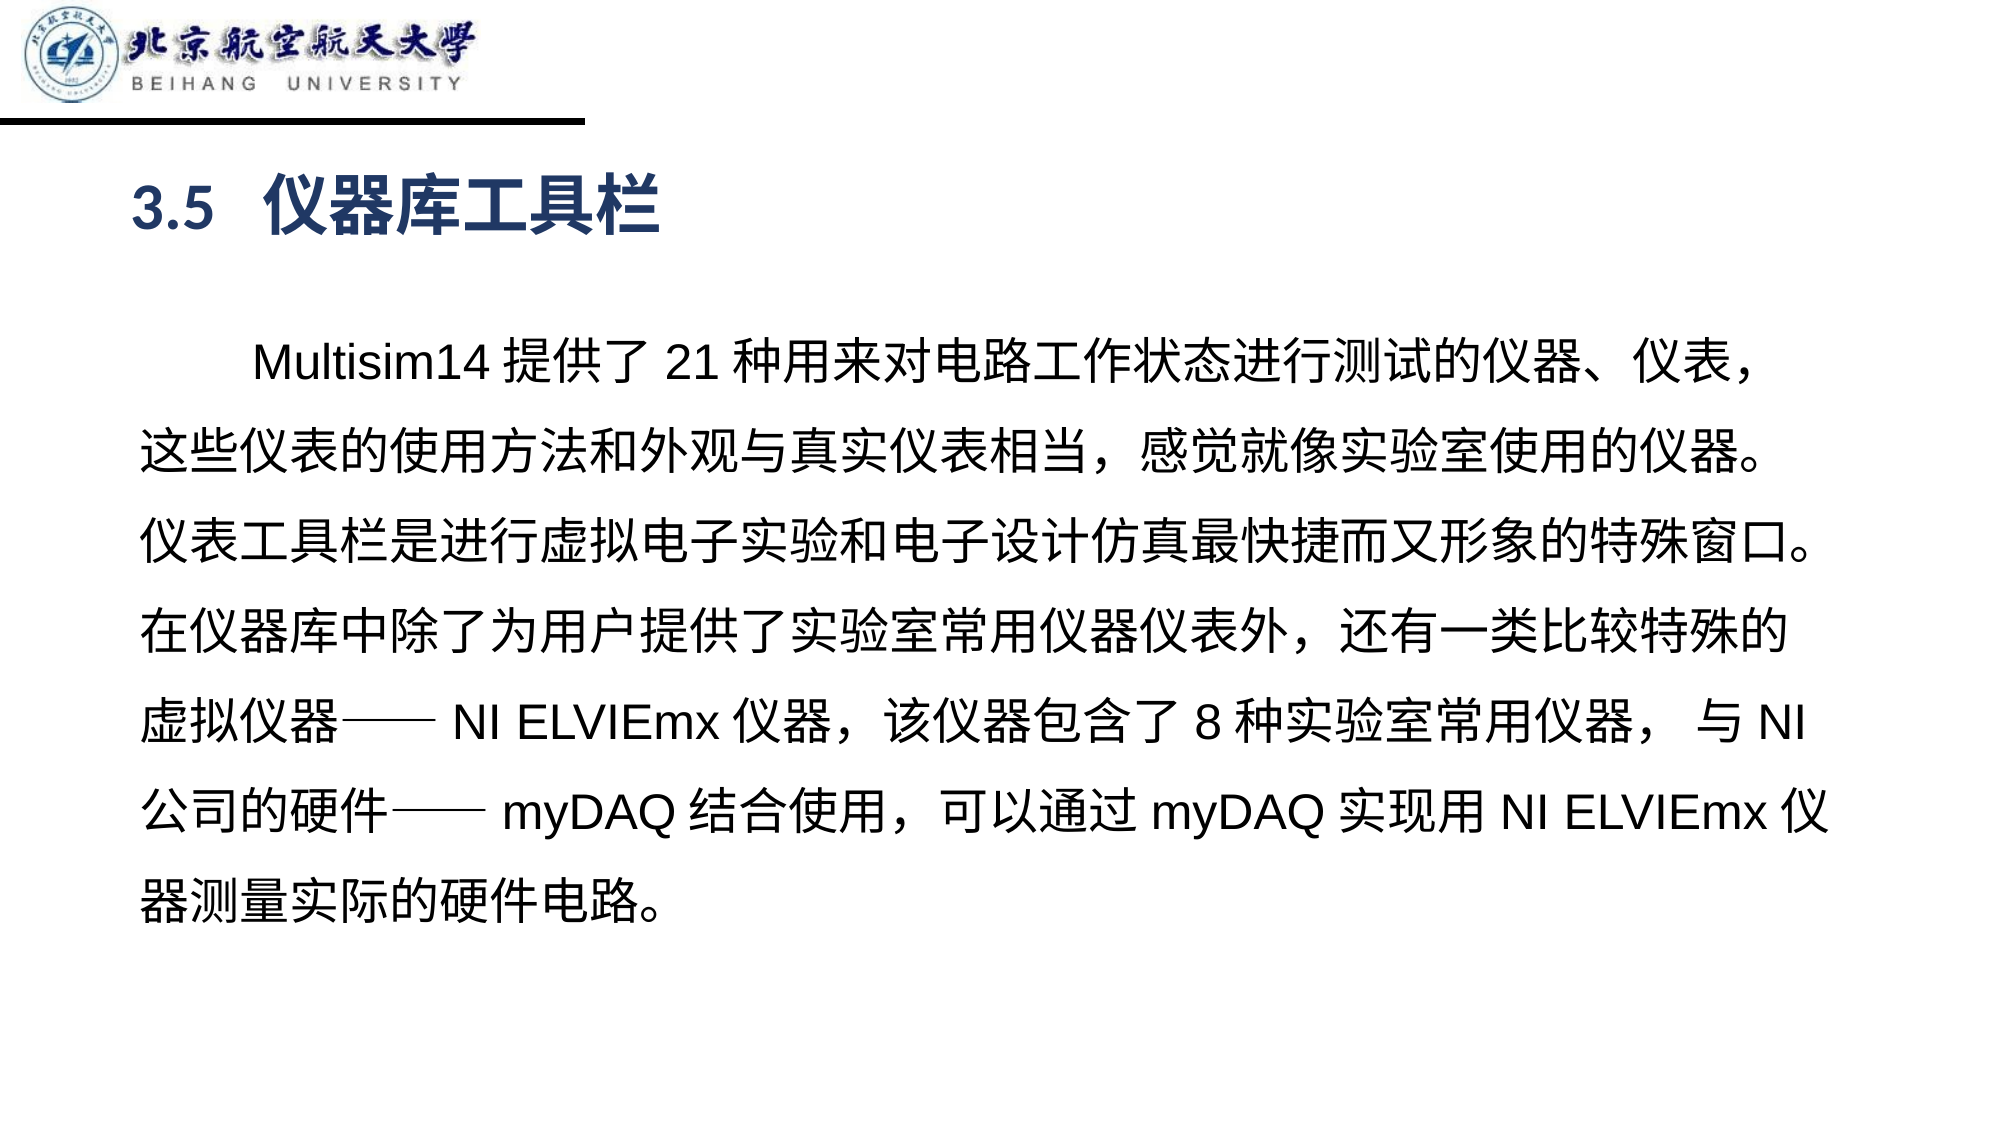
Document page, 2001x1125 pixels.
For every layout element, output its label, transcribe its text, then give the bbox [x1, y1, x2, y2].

text_box 3.5 仪器库工具栏 [116, 155, 678, 251]
text_box Multisim14提供了21种用来对电路工作状态进行测试的仪器、仪表，这些仪表的使用方法和外观与真实仪表相当，感觉就像实验室使用的仪器。仪表工具栏是进行虚拟电子实验和电子设计仿真最快捷而又形象的特殊窗口。在仪器库中除了为用户提供了实验室常用仪器仪表外，还有一类比较特殊的虚拟仪器——NI ELVIEmx仪器，该仪器包含了8种实验室常用仪器， 与NI公司的硬件——myDAQ结合使用，可以通过myDAQ实现用NI ELVIEmx仪器测量实际的硬件电路。 [125, 292, 1846, 938]
picture [21, 0, 481, 103]
